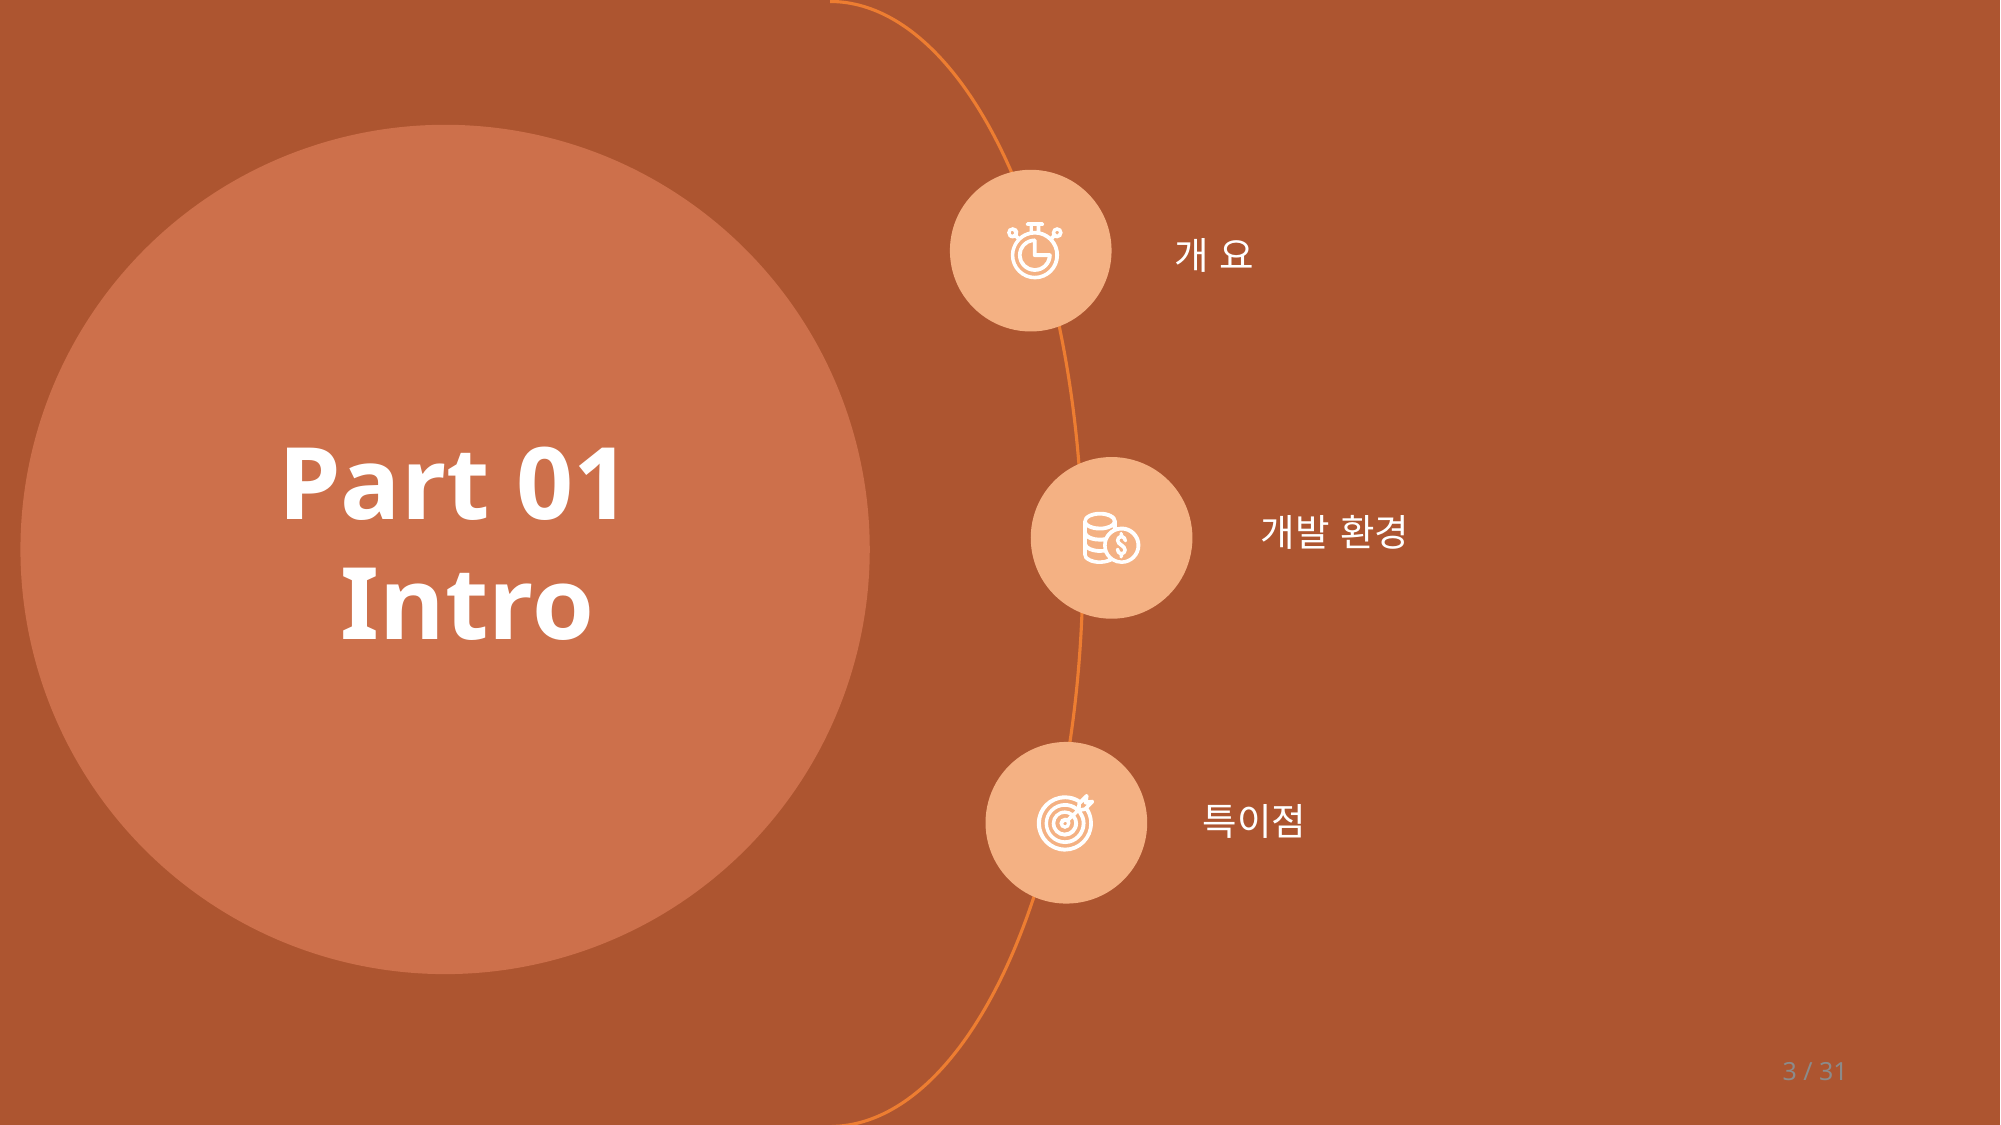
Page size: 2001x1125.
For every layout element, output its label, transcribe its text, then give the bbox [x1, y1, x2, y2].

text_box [1082, 511, 1141, 564]
text_box [948, 168, 1113, 333]
text_box 개 요 [1160, 224, 1270, 285]
text_box Part 01 Intro [263, 412, 672, 667]
text_box [1036, 794, 1095, 852]
text_box [19, 123, 871, 976]
text_box [1029, 455, 1194, 620]
slide_number 3 / 31 [1412, 1042, 1863, 1103]
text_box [1006, 222, 1063, 280]
text_box [984, 740, 1149, 905]
text_box 특이점 [1188, 790, 1322, 851]
text_box 개발 환경 [1246, 501, 1425, 562]
text_box [830, 0, 1084, 1125]
